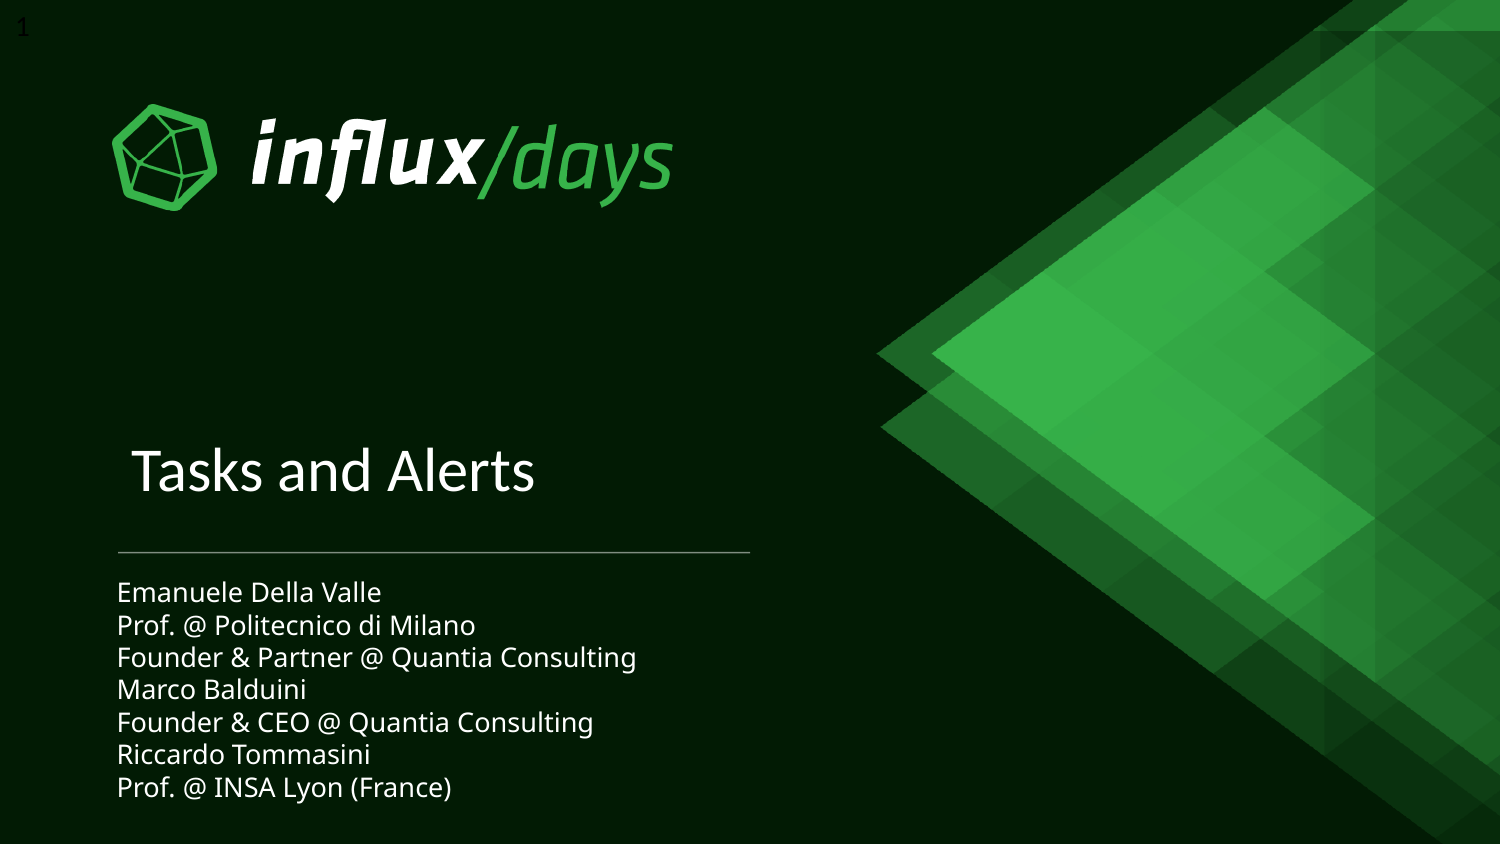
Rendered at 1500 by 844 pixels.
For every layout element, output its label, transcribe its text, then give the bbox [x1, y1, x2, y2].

text_box Emanuele Della Valle Prof. @ Politecnico di Milano Founder & Partner @ Quantia Consulting Marco Balduini Founder & CEO @ Quantia Consulting Riccardo Tommasini Prof. @ INSA Lyon (France) [116, 575, 986, 803]
picture [0, 0, 1500, 844]
title Tasks and Alerts [116, 360, 769, 575]
slide_number ‹#› [0, 0, 493, 493]
